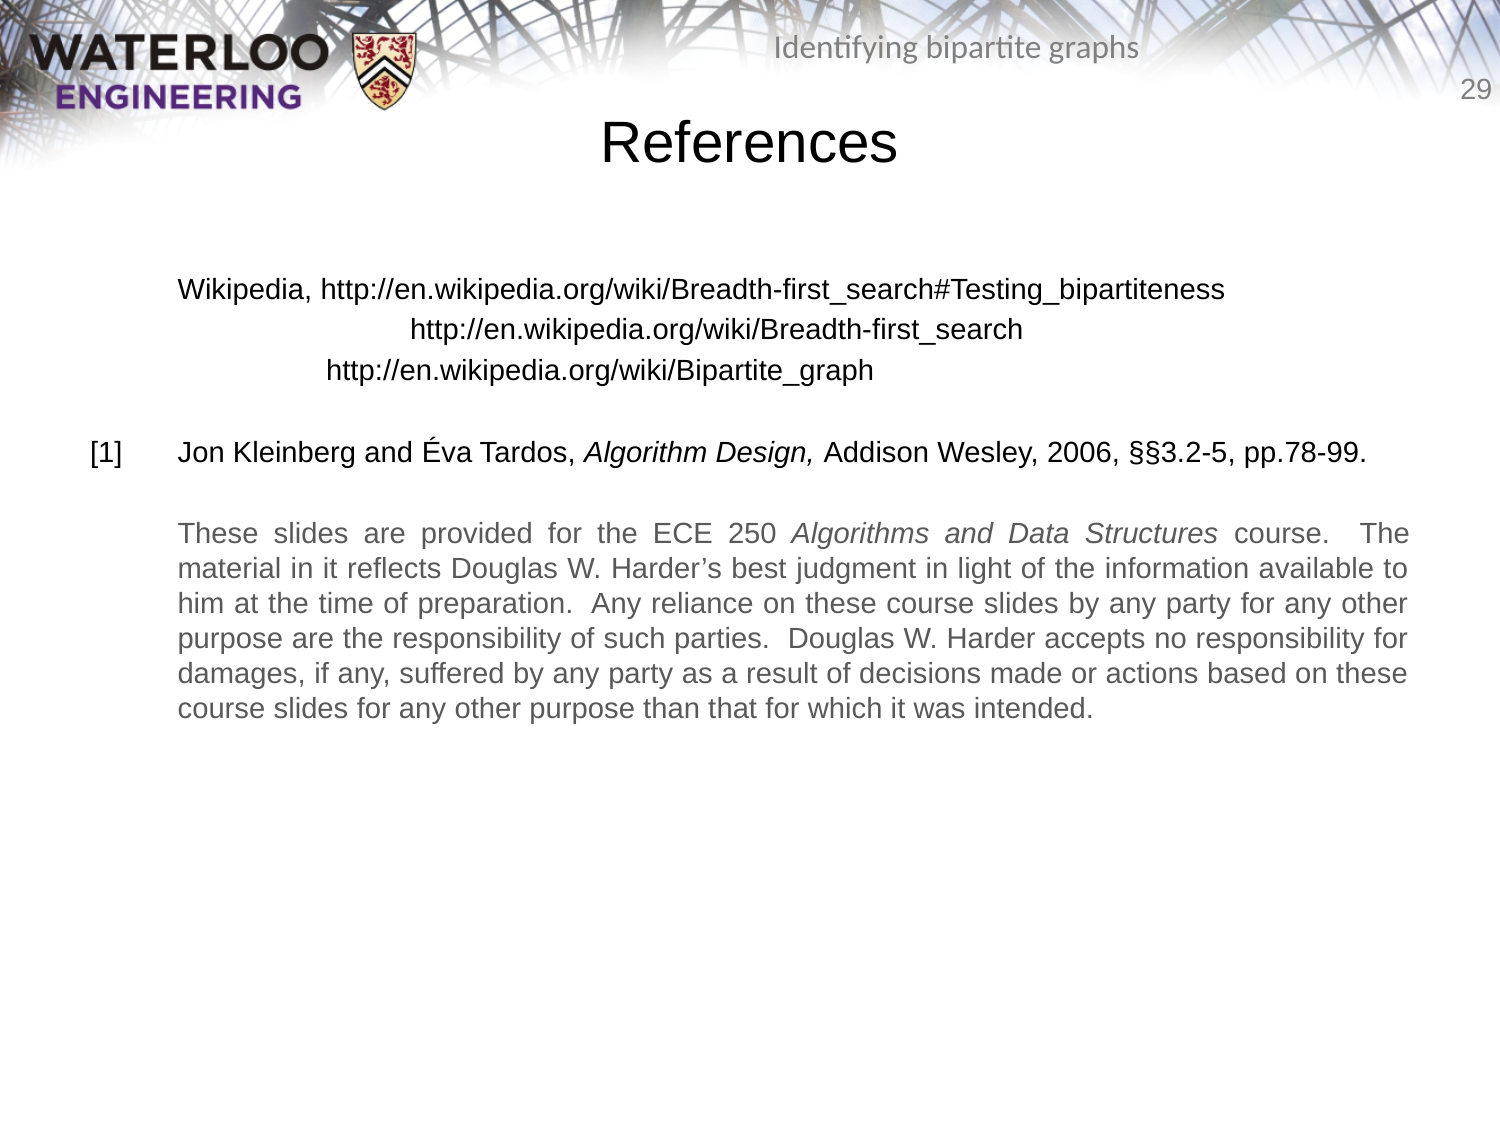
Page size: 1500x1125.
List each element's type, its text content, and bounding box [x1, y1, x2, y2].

list Wikipedia, http://en.wikipedia.org/wiki/Breadth-first_search#Testing_bipartiteness http://en.wikipedia.org/wiki/Breadth-first_search http://en.wikipedia.org/wiki/Bipartite_graph [1] Jon Kleinberg and Éva Tardos, Algorithm Design, Addison Wesley, 2006, §§3.2-5, pp.78-99. These slides are provided for the ECE 250 Algorithms and Data Structures course. The material in it reflects Douglas W. Harder’s best judgment in light of the information available to him at the time of preparation. Any reliance on these course slides by any party for any other purpose are the responsibility of such parties. Douglas W. Harder accepts no responsibility for damages, if any, suffered by any party as a result of decisions made or actions based on these course slides for any other purpose than that for which it was intended. [74, 262, 1426, 1006]
picture [0, 0, 1500, 1125]
title References [74, 44, 1426, 233]
